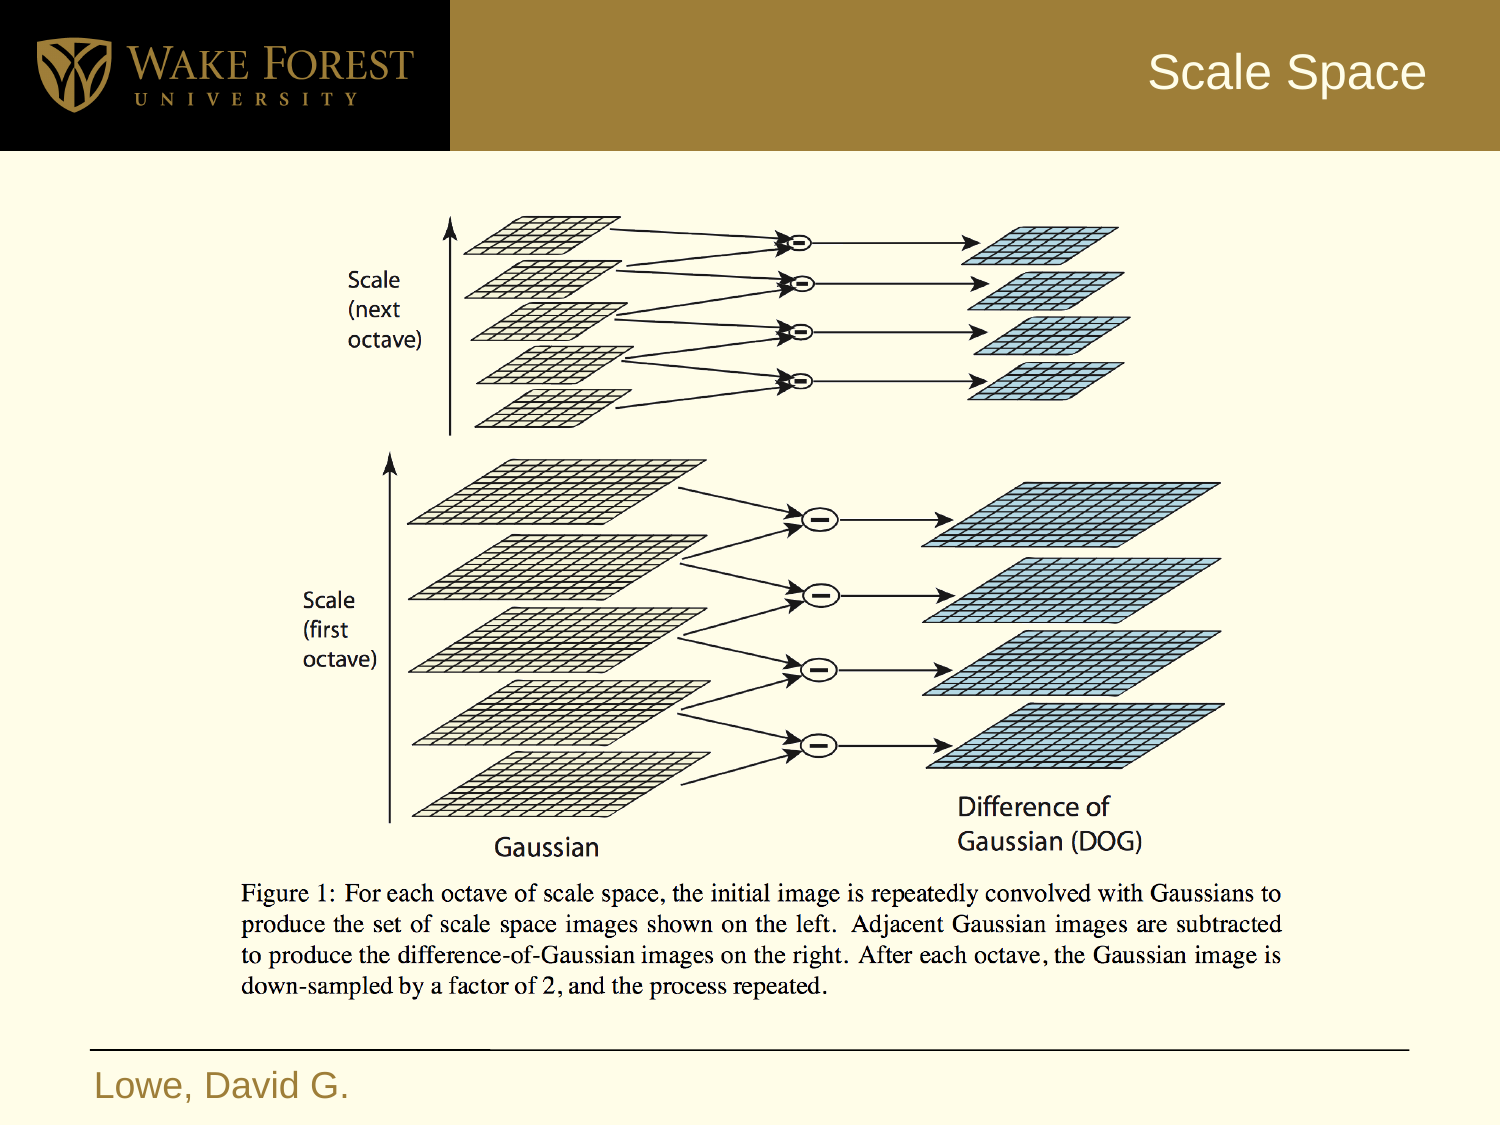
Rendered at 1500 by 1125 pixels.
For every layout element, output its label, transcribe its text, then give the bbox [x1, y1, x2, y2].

picture [196, 196, 1310, 1013]
text_box Lowe, David G. [79, 1053, 376, 1114]
picture [37, 37, 414, 113]
title Scale Space [524, 24, 1457, 176]
